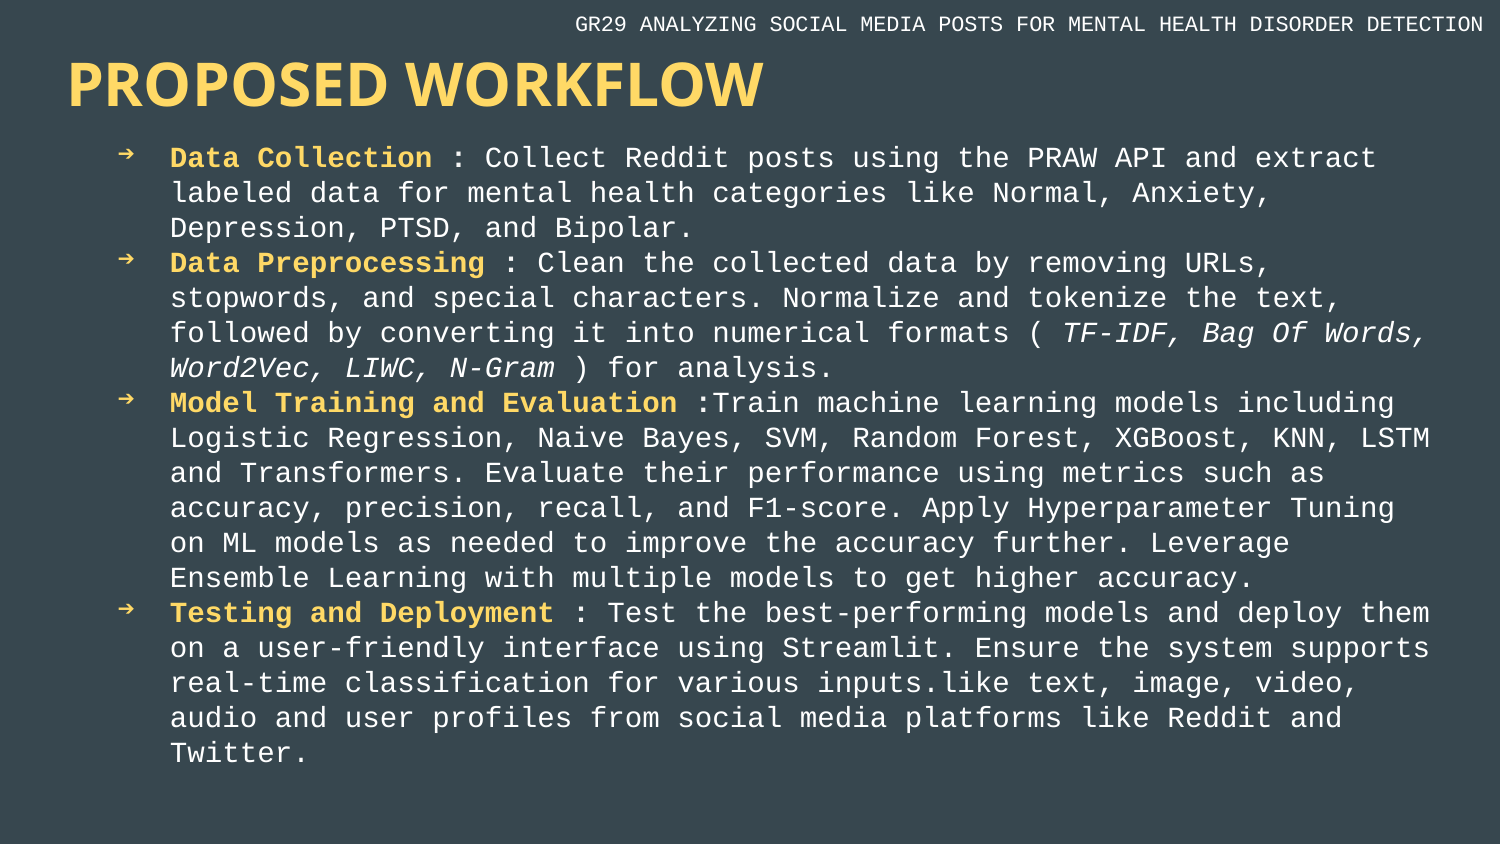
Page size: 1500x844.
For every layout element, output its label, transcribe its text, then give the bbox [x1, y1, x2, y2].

text_box GR29 ANALYZING SOCIAL MEDIA POSTS FOR MENTAL HEALTH DISORDER DETECTION [467, 0, 1500, 49]
list Data Collection : Collect Reddit posts using the PRAW API and extract labeled data for mental health categories like Normal, Anxiety, Depression, PTSD, and Bipolar. Data Preprocessing : Clean the collected data by removing URLs, stopwords, and special characters. Normalize and tokenize the text, followed by converting it into numerical formats ( TF-IDF, Bag Of Words, Word2Vec, LIWC, N-Gram ) for analysis. Model Training and Evaluation :Train machine learning models including Logistic Regression, Naive Bayes, SVM, Random Forest, XGBoost, KNN, LSTM and Transformers. Evaluate their performance using metrics such as accuracy, precision, recall, and F1-score. Apply Hyperparameter Tuning on ML models as needed to improve the accuracy further. Leverage Ensemble Learning with multiple models to get higher accuracy. Testing and Deployment : Test the best-performing models and deploy them on a user-friendly interface using Streamlit. Ensure the system supports real-time classification for various inputs.like text, image, video, audio and user profiles from social media platforms like Reddit and Twitter. [79, 126, 1449, 793]
title PROPOSED WORKFLOW [51, 31, 1449, 126]
